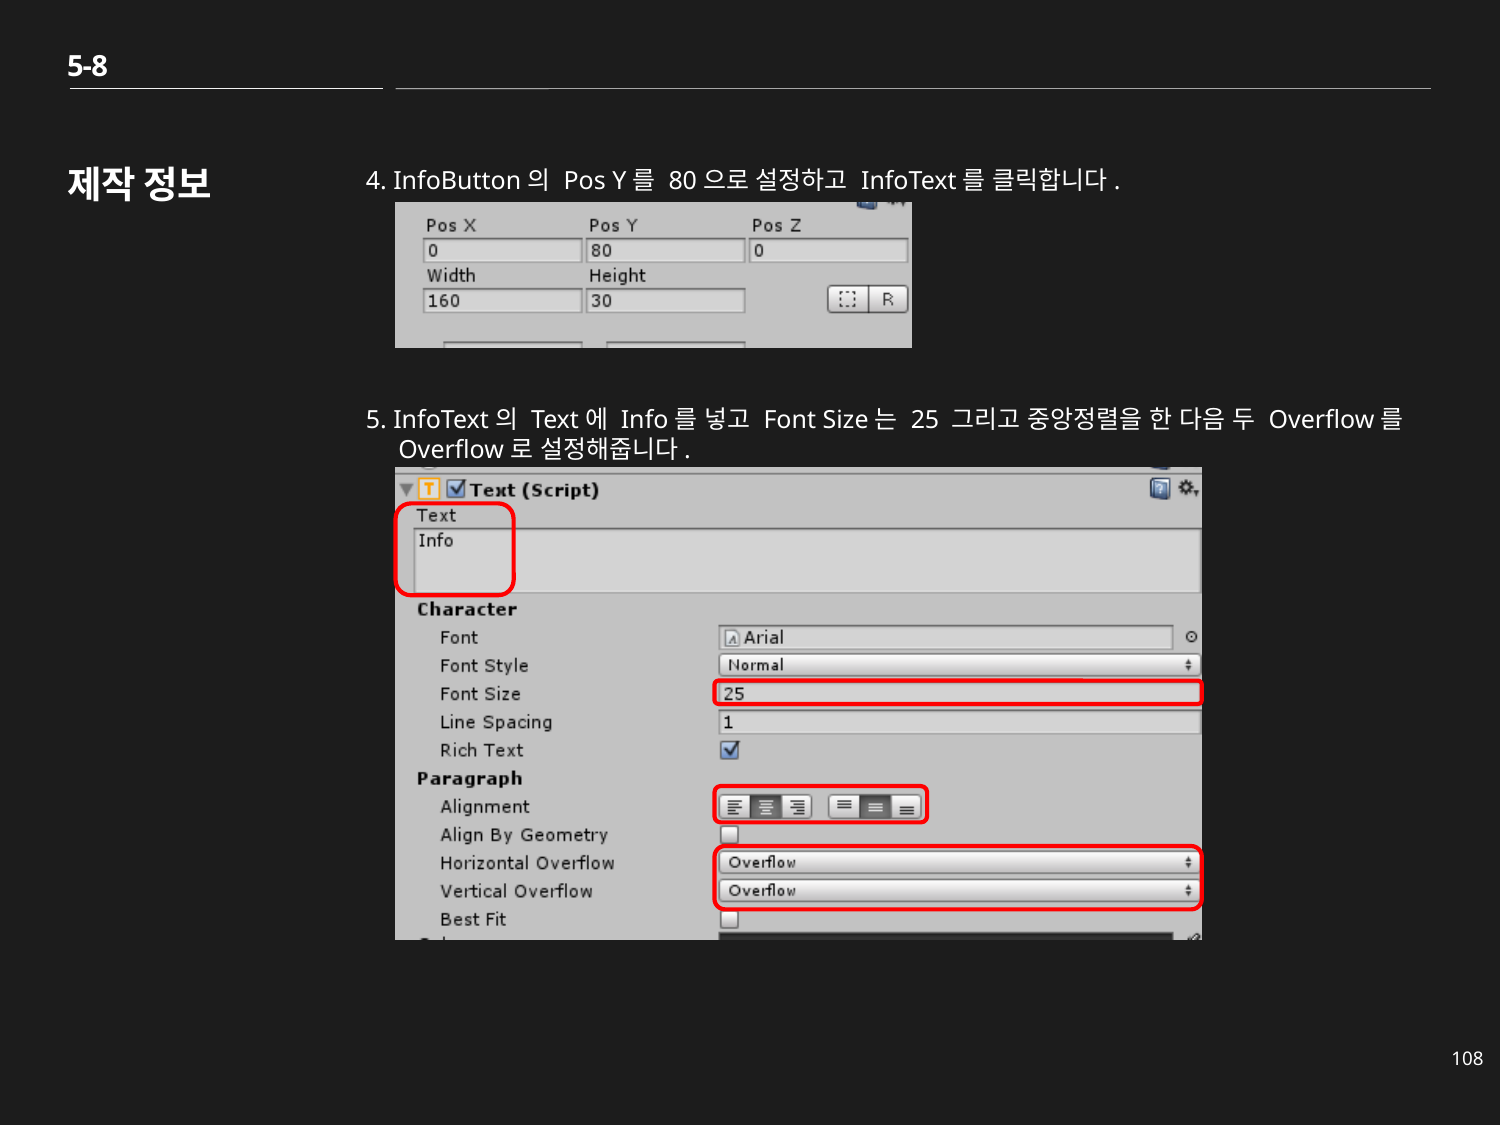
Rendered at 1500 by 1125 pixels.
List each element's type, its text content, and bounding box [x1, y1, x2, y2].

picture [395, 467, 1203, 941]
title 제작 정보 [52, 153, 384, 395]
text_box 5-8 [52, 39, 123, 90]
text_box 4. InfoButton의 Pos Y를 80으로 설정하고 InfoText를 클릭합니다. 5. InfoText의 Text에 Info를 넣고 Font Size는 25 그리고 중앙정렬을 한 다음 두 Overflow를 Overflow로 설정해줍니다. [351, 157, 1419, 472]
text_box 108 [1377, 1039, 1499, 1080]
picture [395, 202, 912, 349]
